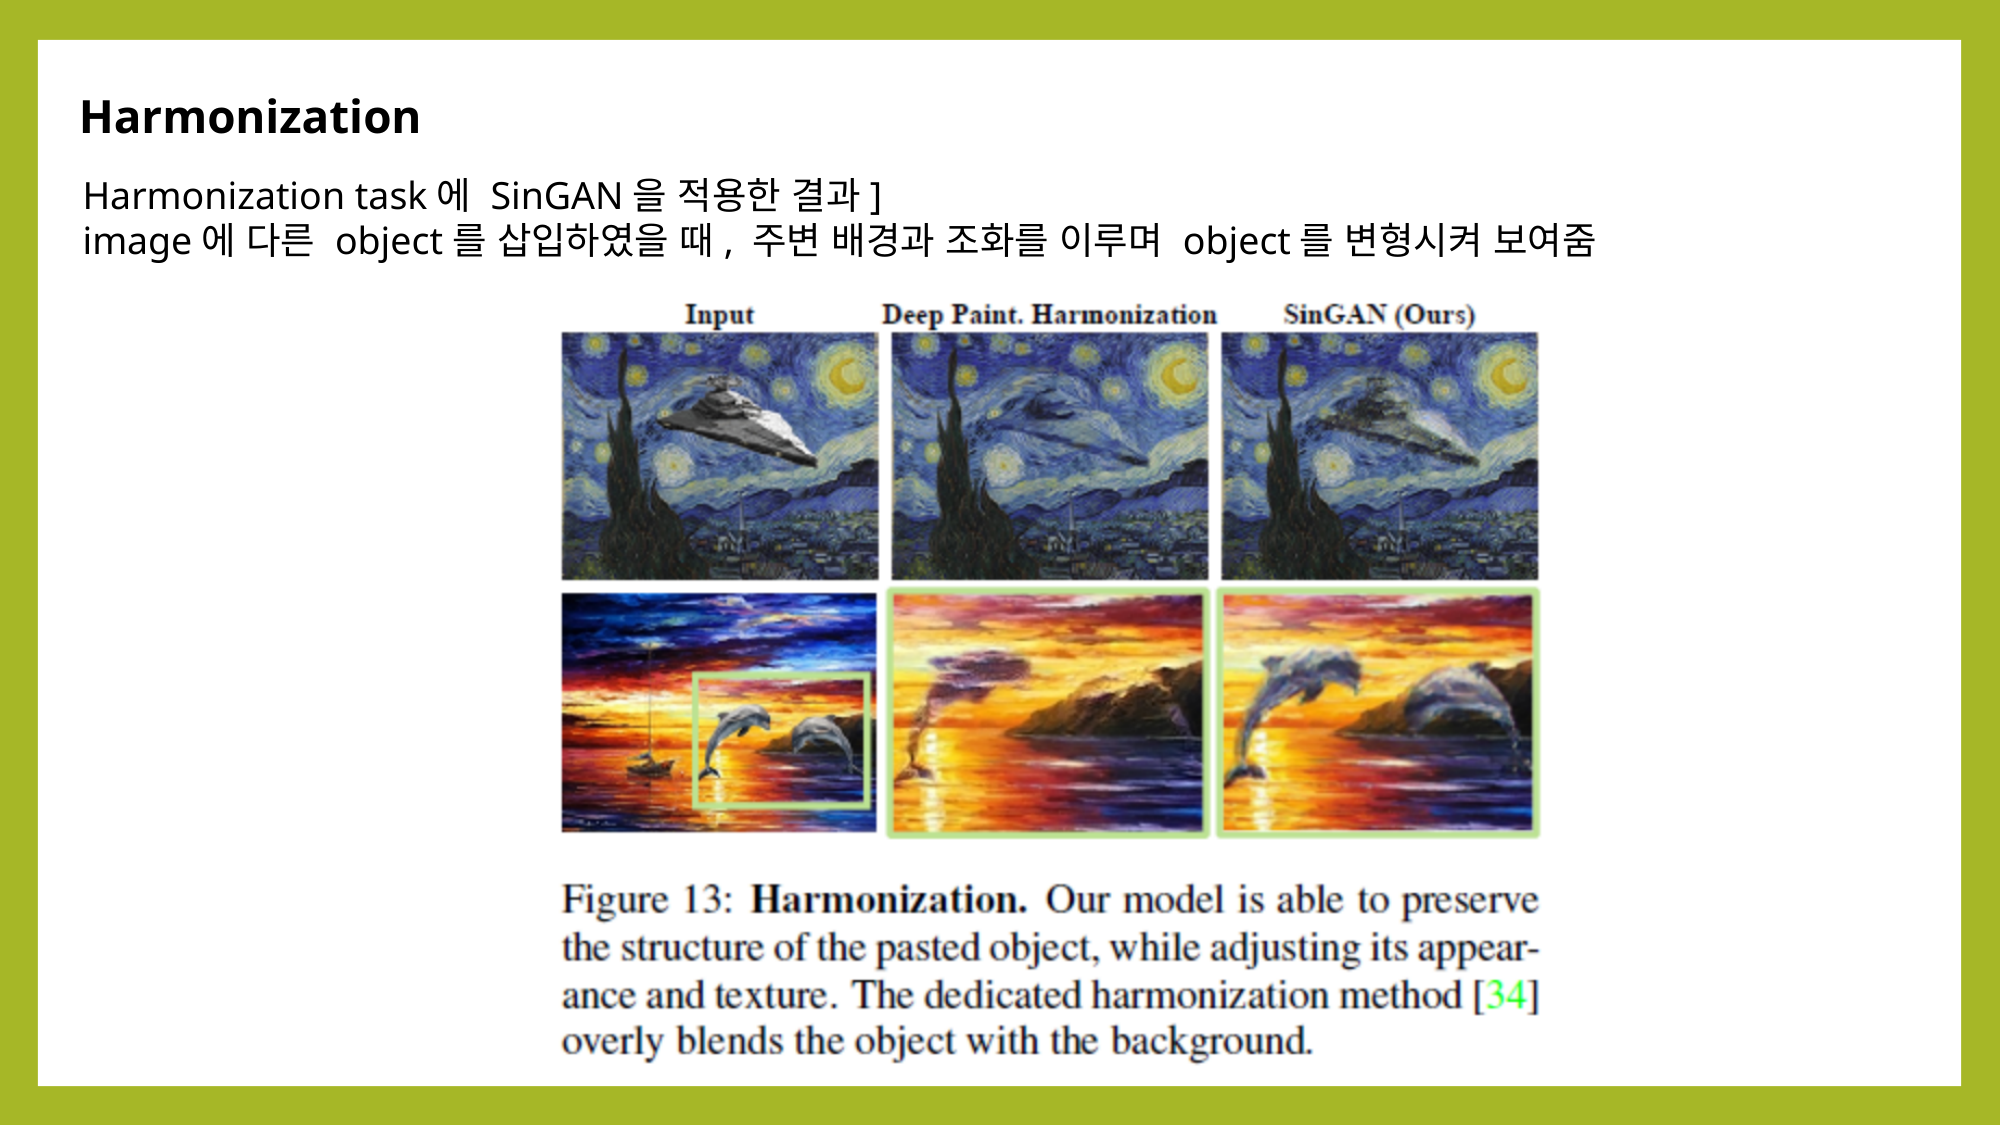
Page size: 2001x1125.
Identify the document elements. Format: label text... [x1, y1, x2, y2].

picture [524, 290, 1547, 1067]
text_box Harmonization task에 SinGAN을 적용한 결과] image에 다른 object를 삽입하였을 때, 주변 배경과 조화를 이루며 object를 변형시켜 보여줌 [67, 164, 1785, 270]
text_box Harmonization [64, 80, 1457, 151]
